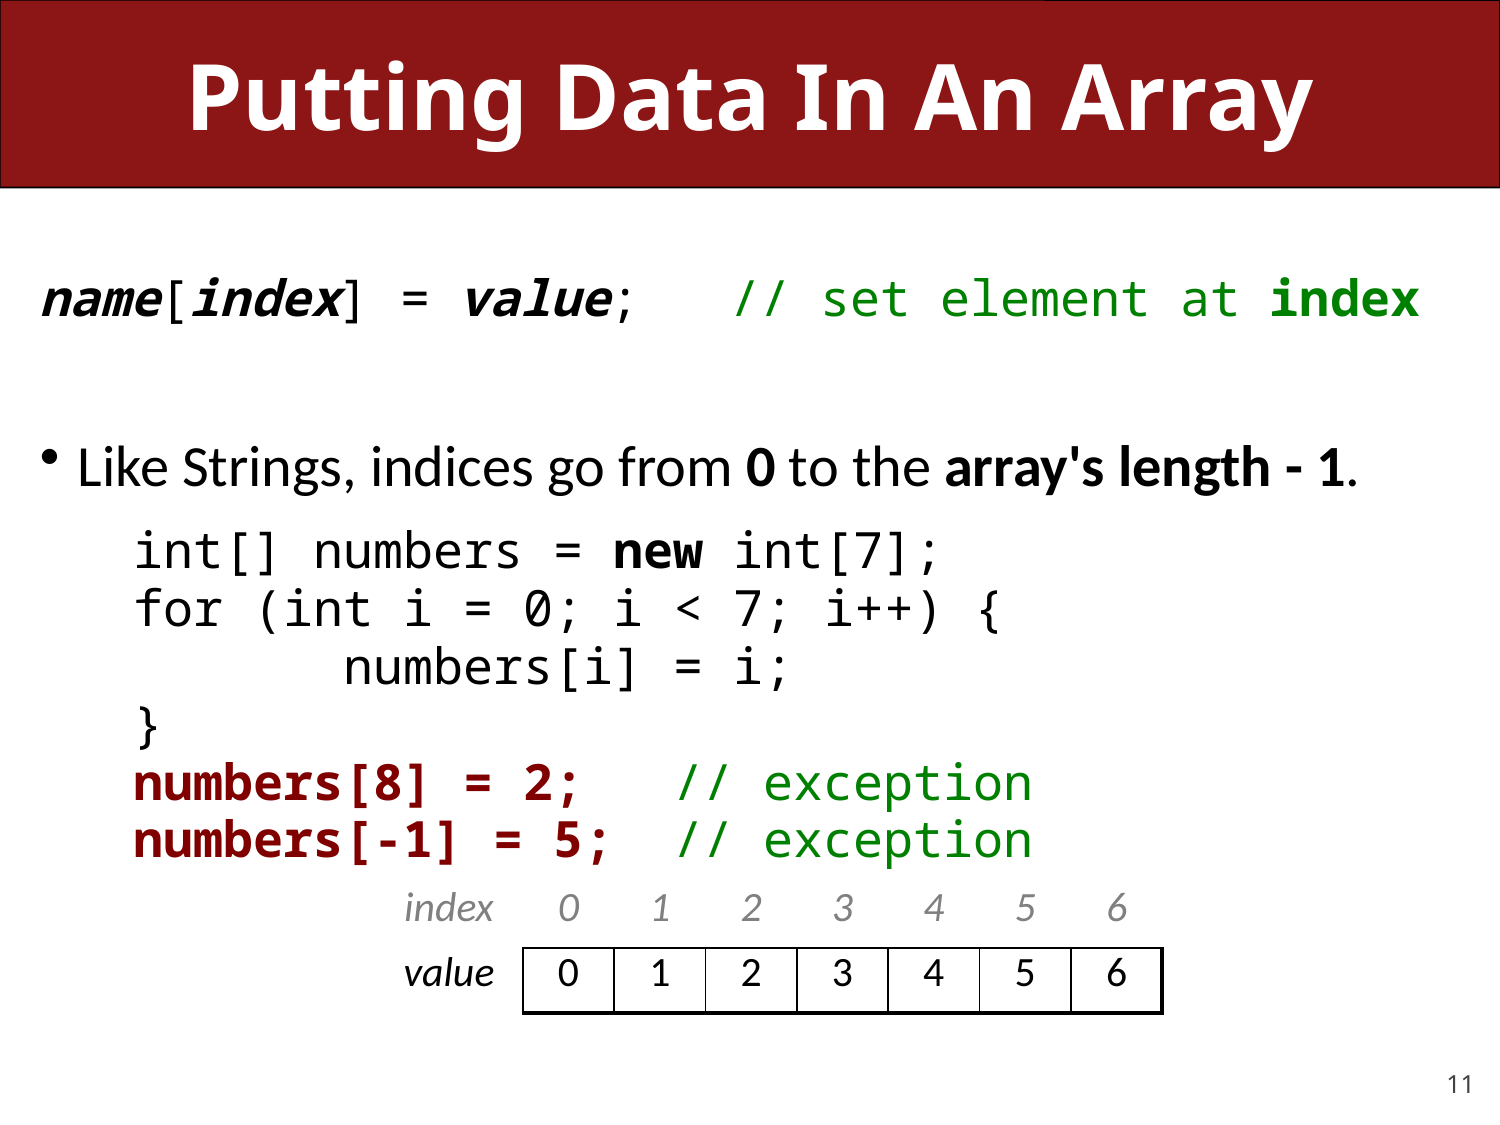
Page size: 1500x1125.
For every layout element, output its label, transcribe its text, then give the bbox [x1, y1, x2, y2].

table_cell 2 [706, 949, 796, 1011]
table_header 1 [614, 883, 706, 947]
table_header 6 [1071, 883, 1162, 947]
table_cell 5 [980, 949, 1070, 1011]
table_cell 4 [889, 949, 979, 1011]
table_cell 6 [1072, 949, 1160, 1011]
table_cell 3 [798, 949, 887, 1011]
table_cell 0 [524, 949, 613, 1011]
table_header 4 [888, 883, 979, 947]
table_header 3 [797, 883, 888, 947]
list name[index] = value; // set element at index Like Strings, indices go from 0 to the array's length - 1. int[] numbers = new int[7]; for (int i = 0; i < 7; i++) { numbers[i] = i; } numbers[8] = 2; // exception numbers[-1] = 5; // exception [24, 212, 1475, 1063]
table_cell 1 [615, 949, 705, 1011]
table_header 2 [706, 883, 797, 947]
title Putting Data In An Array [75, 0, 1425, 188]
table_cell value [375, 948, 522, 1013]
table_header index [375, 883, 523, 948]
table_header 0 [523, 883, 614, 947]
table_header 5 [979, 883, 1071, 947]
